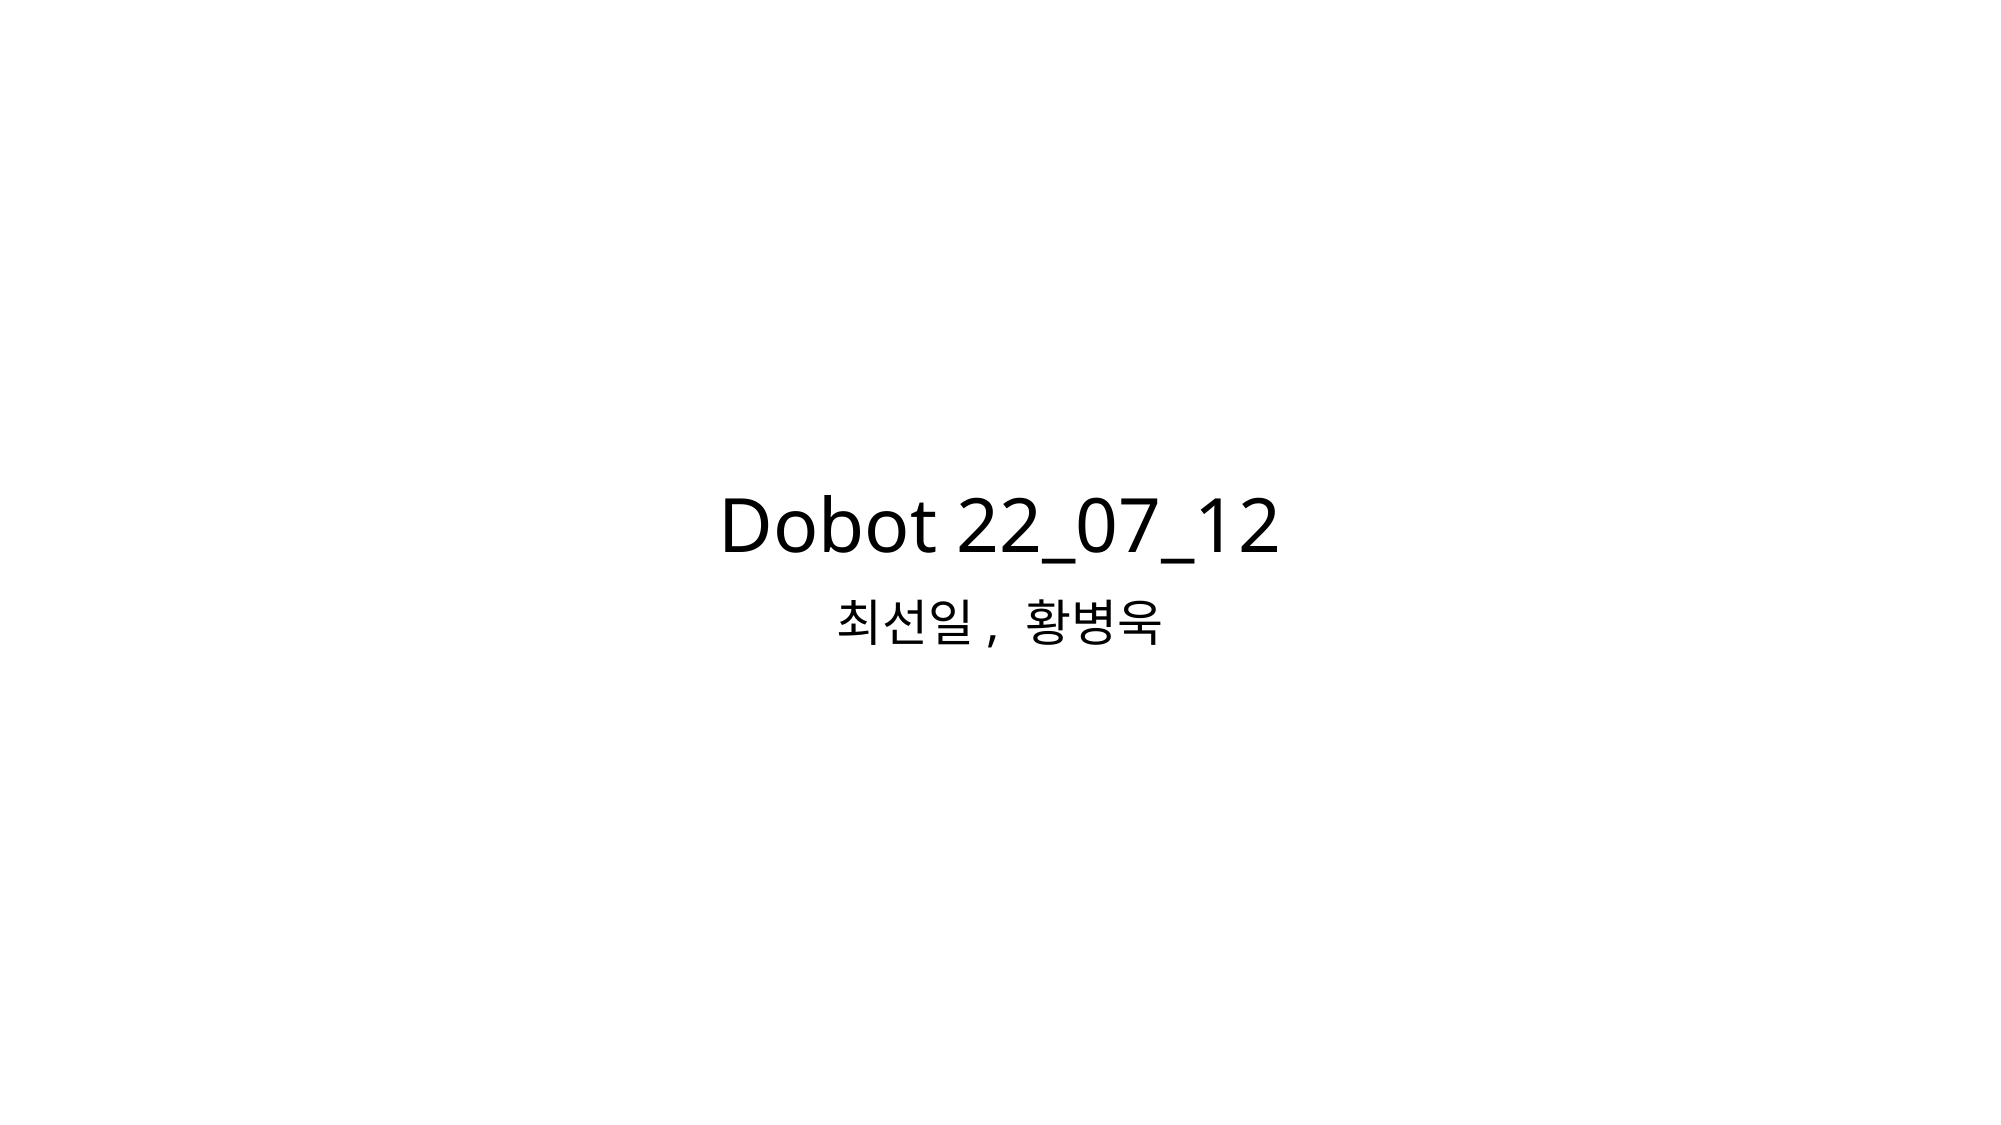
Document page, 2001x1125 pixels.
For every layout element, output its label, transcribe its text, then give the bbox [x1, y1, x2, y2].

subtitle 최선일, 황병욱 [249, 590, 1750, 863]
title Dobot 22_07_12 [249, 184, 1750, 576]
